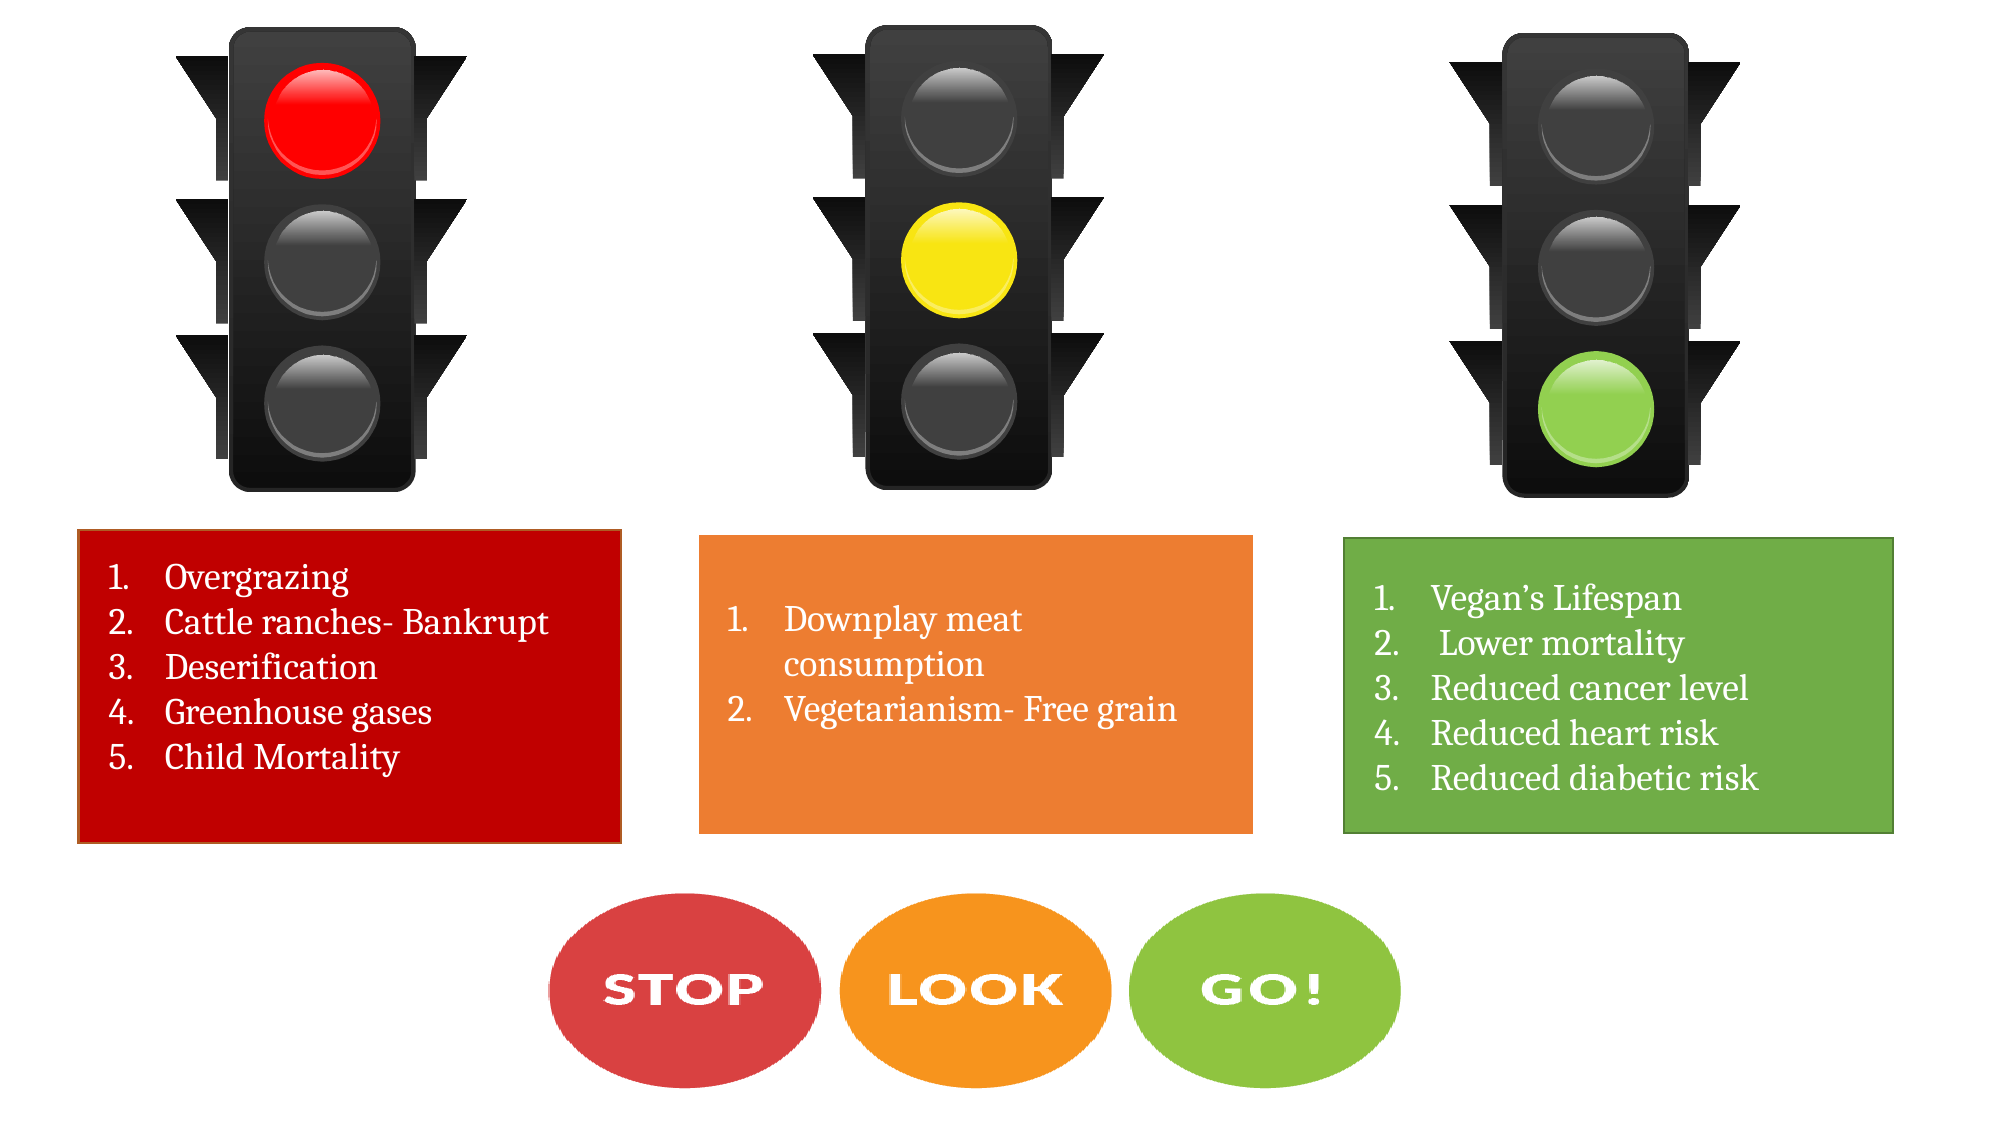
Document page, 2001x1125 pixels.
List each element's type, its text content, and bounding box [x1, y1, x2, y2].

picture [539, 885, 1413, 1093]
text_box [812, 25, 1105, 491]
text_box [1449, 32, 1741, 498]
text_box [175, 27, 468, 493]
text_box Overgrazing Cattle ranches- Bankrupt Deserification Greenhouse gases Child Mortality [77, 529, 622, 844]
text_box Vegan’s Lifespan Lower mortality Reduced cancer level Reduced heart risk Reduced diabetic risk [1343, 537, 1894, 834]
text_box Downplay meat consumption Vegetarianism- Free grain [696, 532, 1256, 837]
